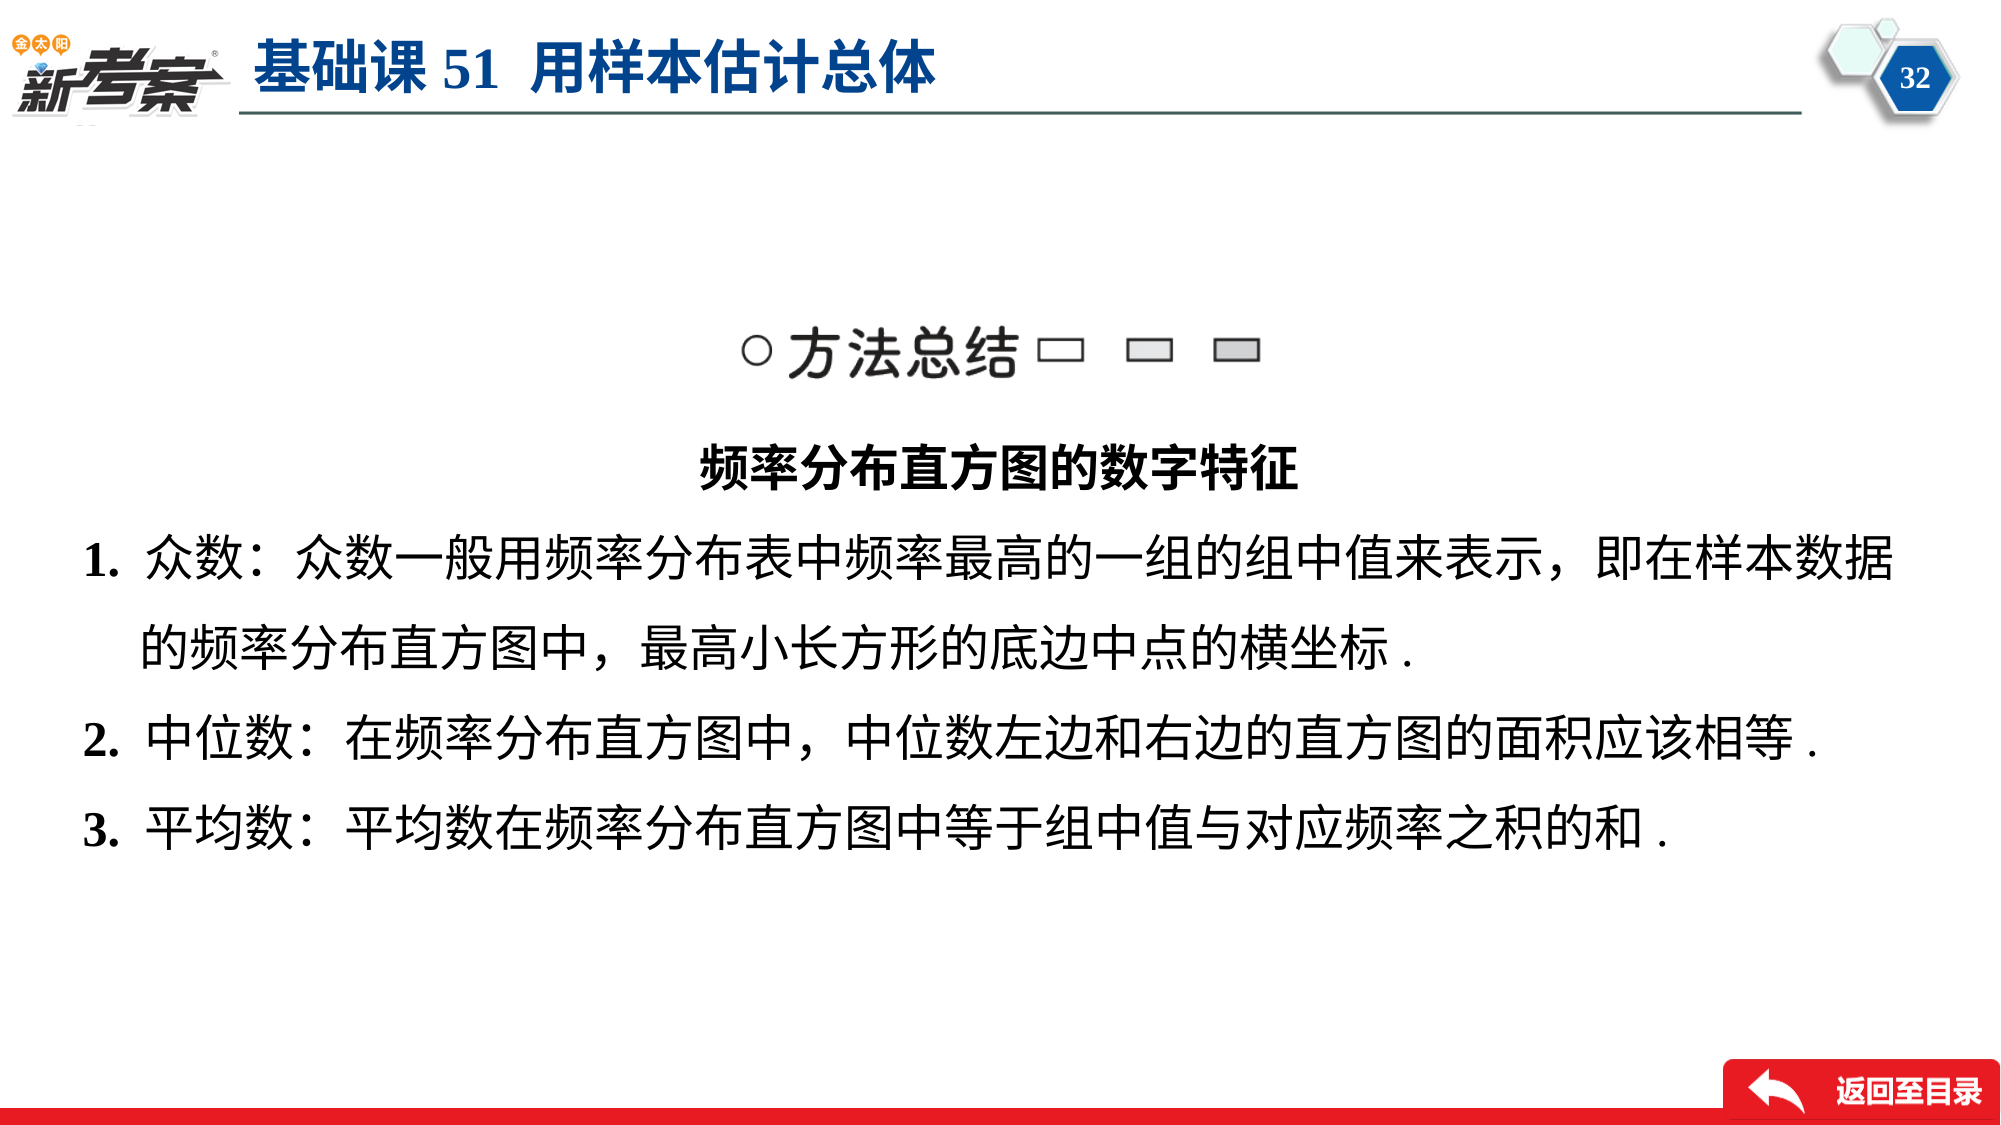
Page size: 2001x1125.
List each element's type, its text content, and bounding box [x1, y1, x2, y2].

picture [0, 0, 2001, 1125]
text_box 频率分布直方图的数字特征 1. 众数：众数一般用频率分布表中频率最高的一组的组中值来表示，即在样本数据 的频率分布直方图中，最高小长方形的底边中点的横坐标. 2. 中位数：在频率分布直方图中，中位数左边和右边的直方图的面积应该相等. 3. 平均数：平均数在频率分布直方图中等于组中值与对应频率之积的和. [82, 405, 1917, 847]
